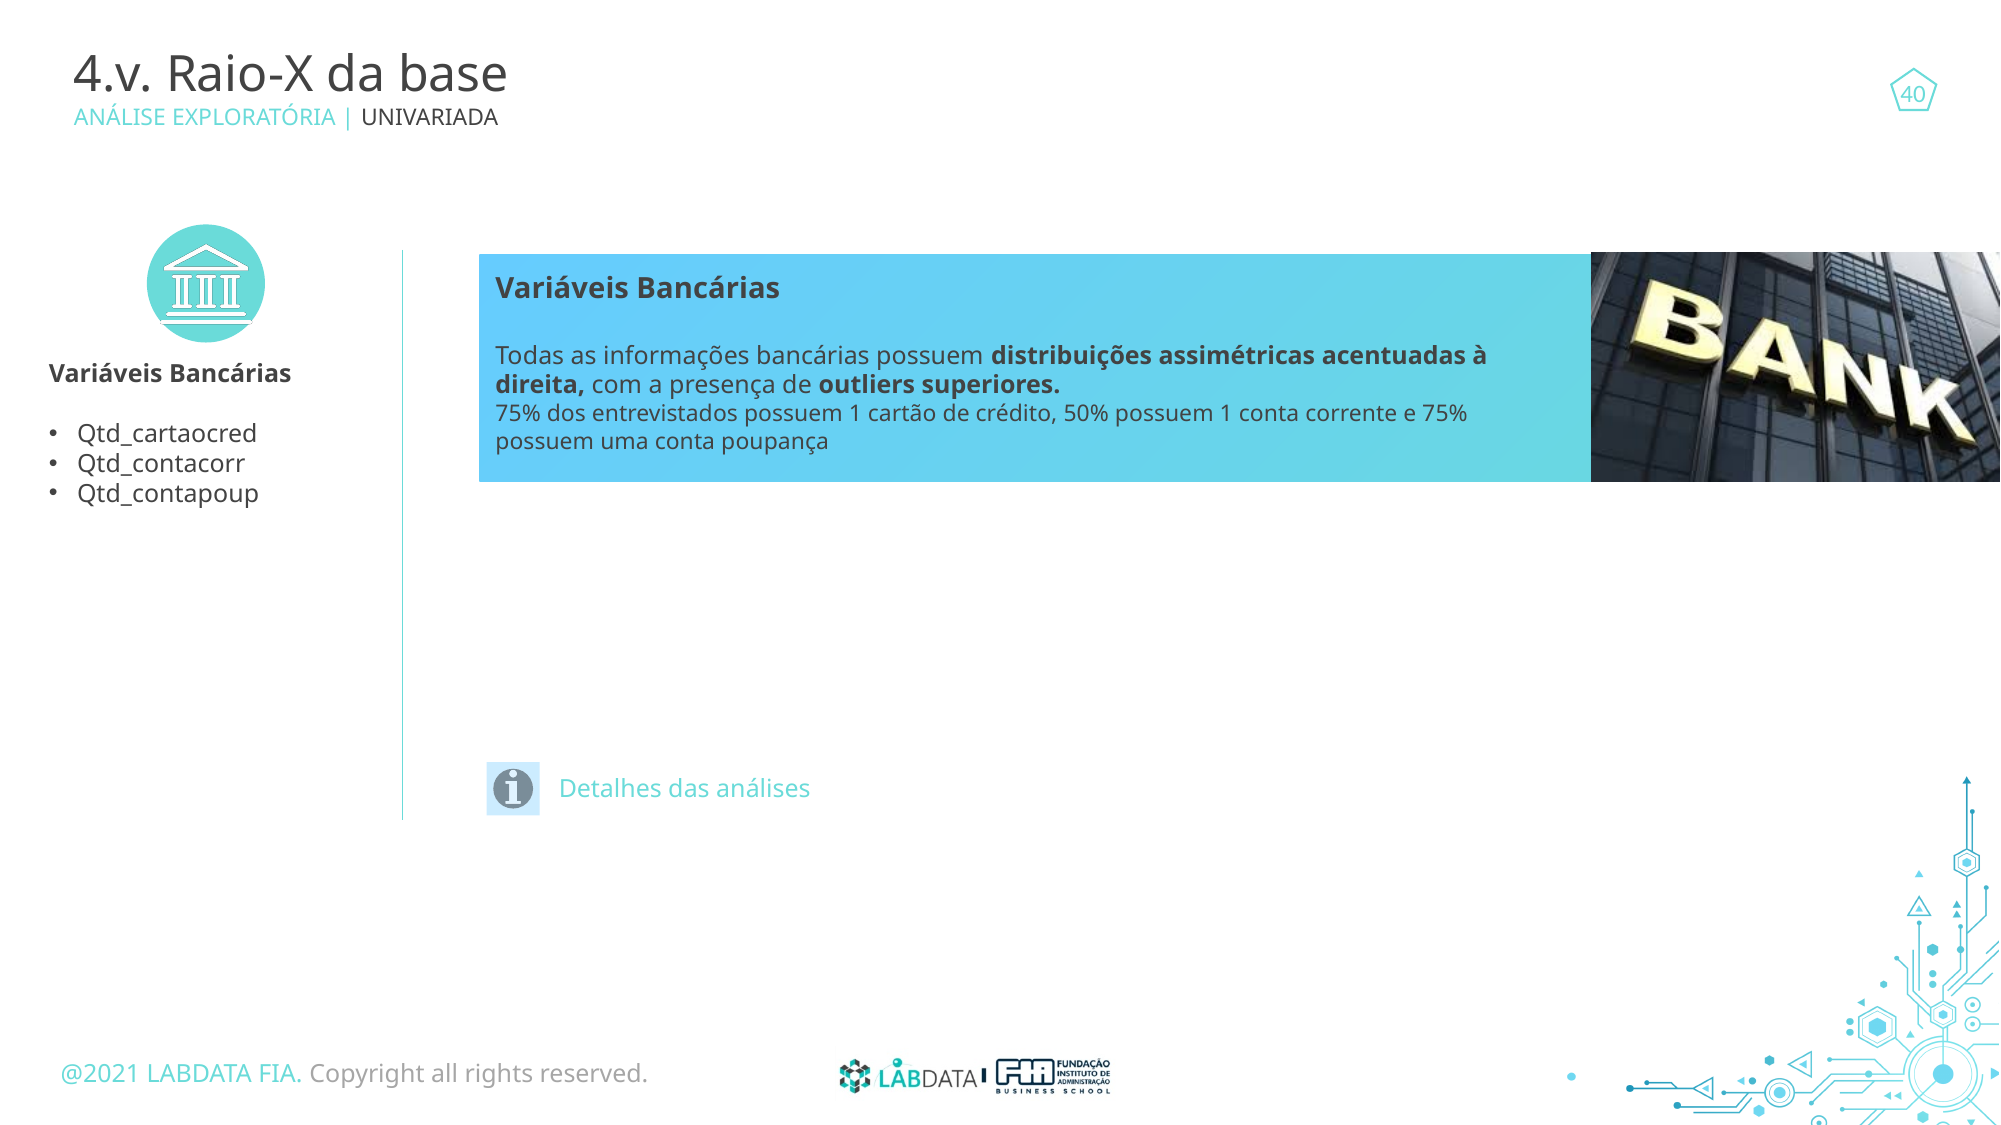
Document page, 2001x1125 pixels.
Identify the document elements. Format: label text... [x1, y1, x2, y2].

text_box Detalhes das análises [544, 765, 1123, 811]
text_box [146, 224, 265, 343]
text_box 4.v. Raio-X da base ANÁLISE EXPLORATÓRIA | UNIVARIADA [58, 27, 1146, 145]
text_box Variáveis Bancárias Todas as informações bancárias possuem distribuições assimétricas acentuadas à direita, com a presença de outliers superiores. 75% dos entrevistados possuem 1 cartão de crédito, 50% possuem 1 conta corrente e 75% possuem uma conta poupança [480, 261, 1576, 462]
picture [835, 1046, 1116, 1101]
text_box Variáveis Bancárias Qtd_cartaocred Qtd_contacorr Qtd_contapoup [34, 342, 387, 995]
picture [1567, 776, 1999, 1125]
slide_number @2021 LABDATA FIA. Copyright all rights reserved. [45, 1042, 721, 1103]
text_box [507, 782, 520, 803]
text_box [1890, 67, 1938, 112]
picture [1591, 252, 2000, 482]
text_box 40 [1880, 62, 1941, 123]
text_box [478, 253, 1591, 482]
text_box [486, 761, 541, 816]
